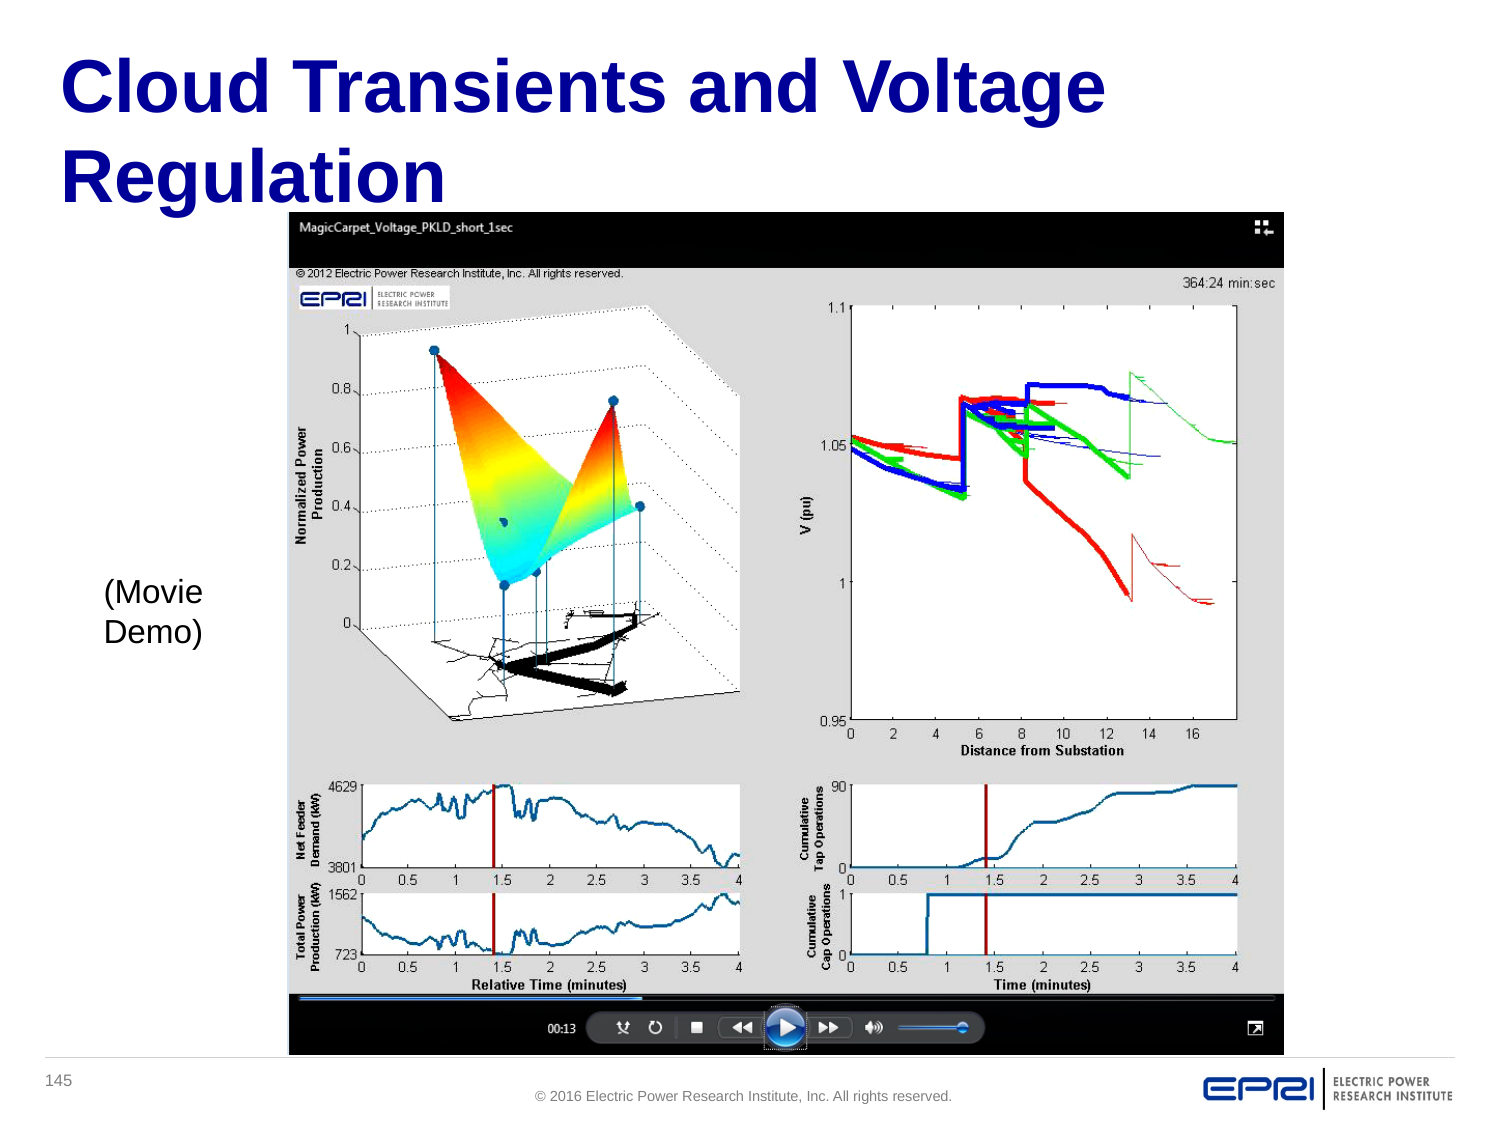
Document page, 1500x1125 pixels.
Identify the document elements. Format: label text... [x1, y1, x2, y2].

text_box (Movie Demo) [41, 562, 266, 657]
picture [1200, 1064, 1455, 1113]
picture [287, 212, 1284, 1055]
title Cloud Transients and Voltage Regulation [44, 29, 1456, 151]
